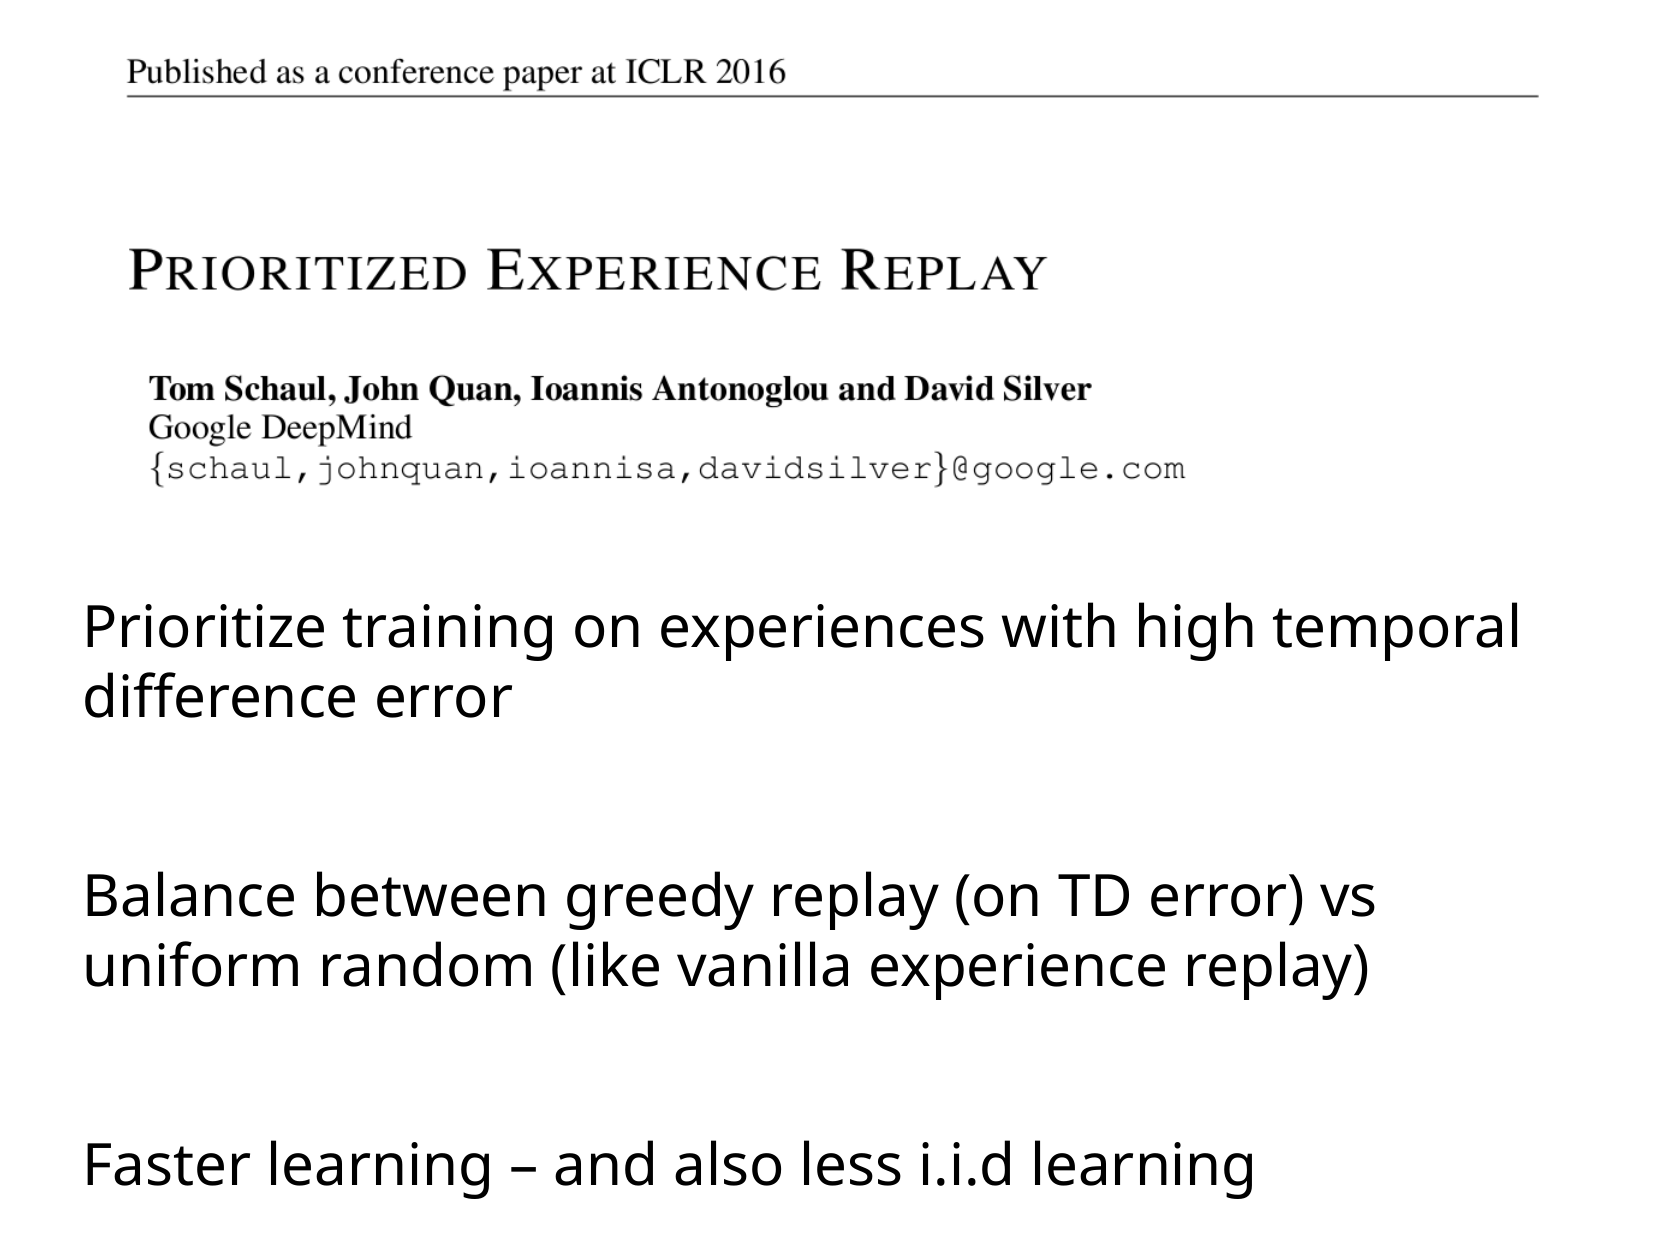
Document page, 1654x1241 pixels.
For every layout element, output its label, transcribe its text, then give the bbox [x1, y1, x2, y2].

picture [92, 23, 1605, 549]
list Prioritize training on experiences with high temporal difference error Balance between greedy replay (on TD error) vs uniform random (like vanilla experience replay) Faster learning – and also less i.i.d learning [82, 290, 1571, 1010]
